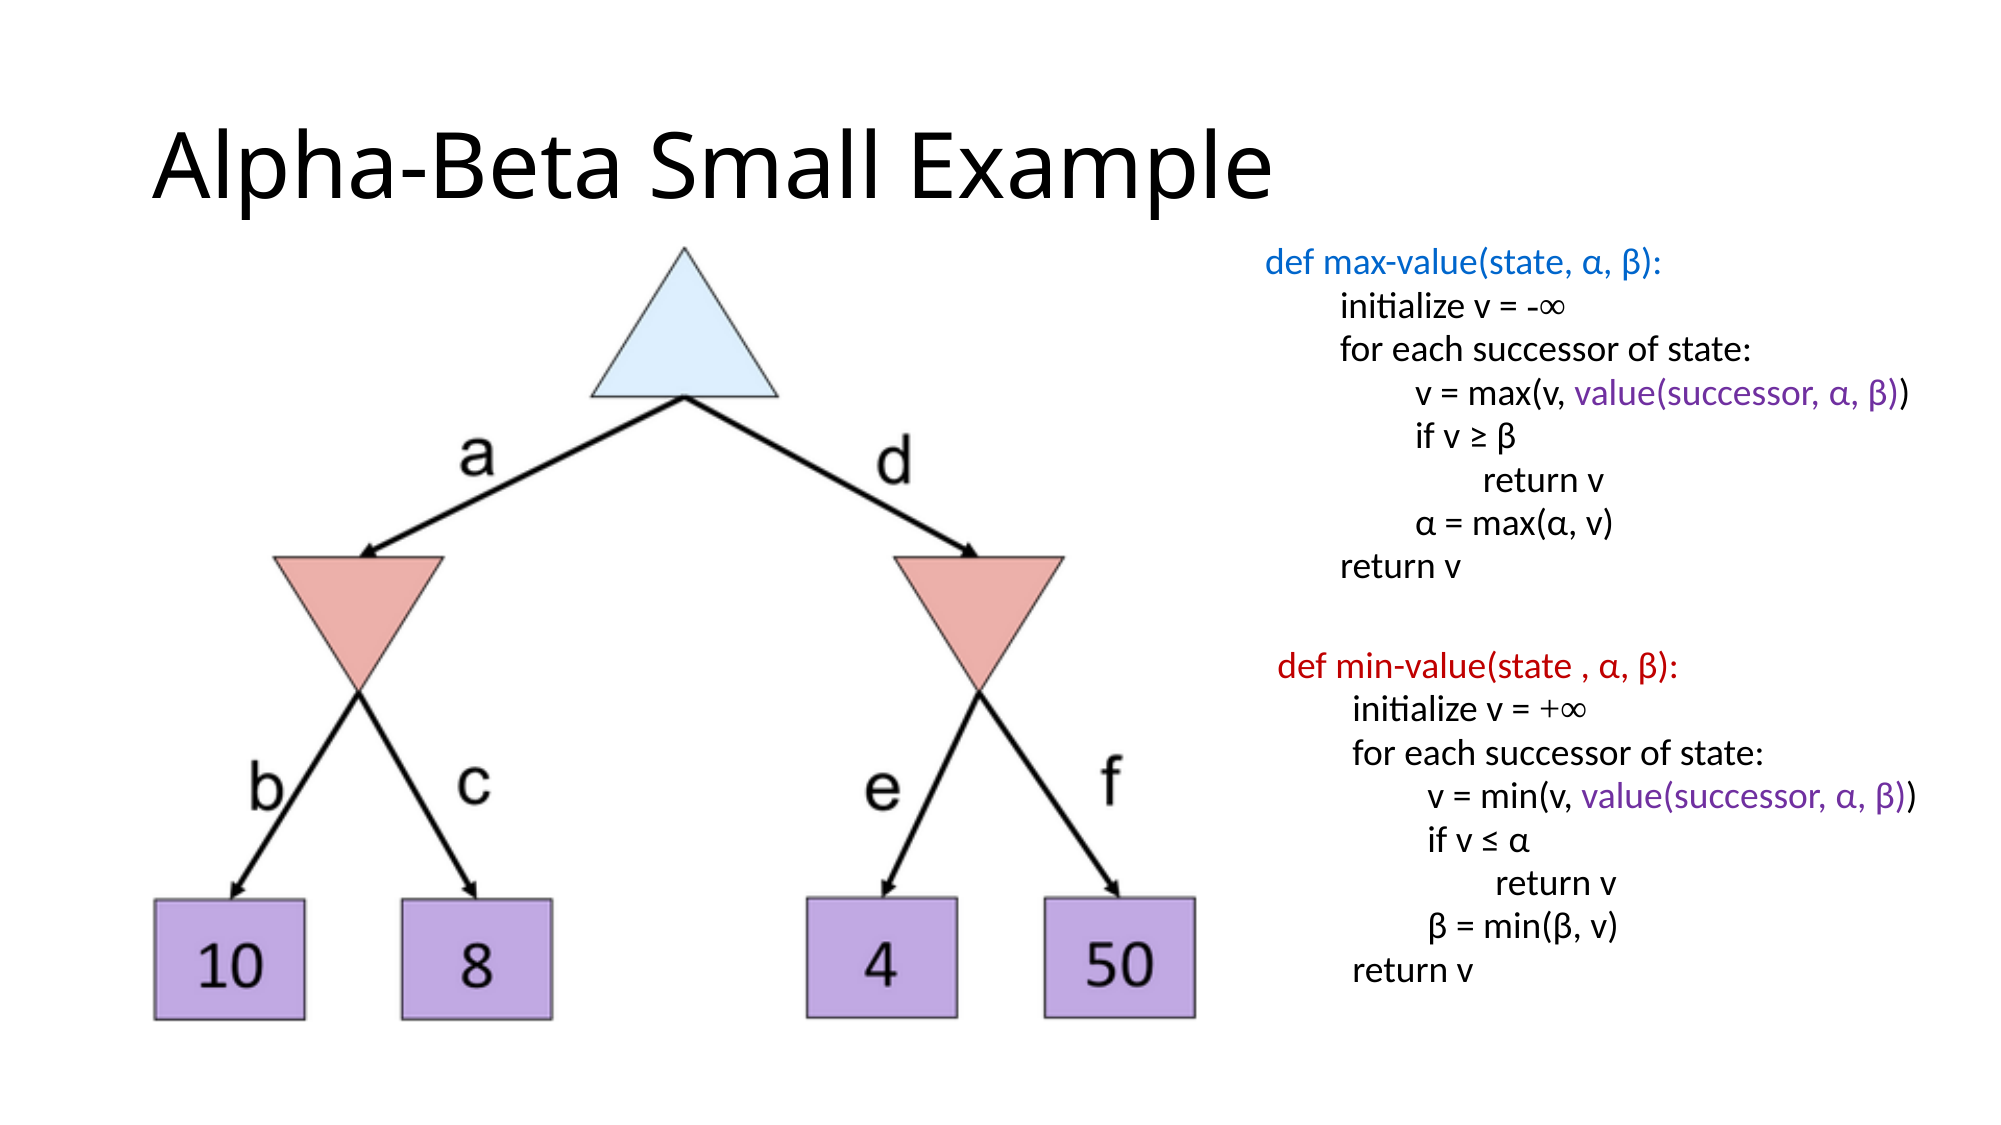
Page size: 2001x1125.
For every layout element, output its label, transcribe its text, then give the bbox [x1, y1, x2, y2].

title Alpha-Beta Small Example [137, 59, 1863, 278]
text_box def max-value(state, α, β): initialize v = -∞ for each successor of state: v = max(v, value(successor, α, β)) if v ≥ β return v α = max(α, v) return v [1249, 168, 2000, 531]
picture [137, 245, 1205, 1038]
text_box def min-value(state , α, β): initialize v = +∞ for each successor of state: v = min(v, value(successor, α, β)) if v ≤ α return v β = min(β, v) return v [1262, 641, 2000, 1017]
